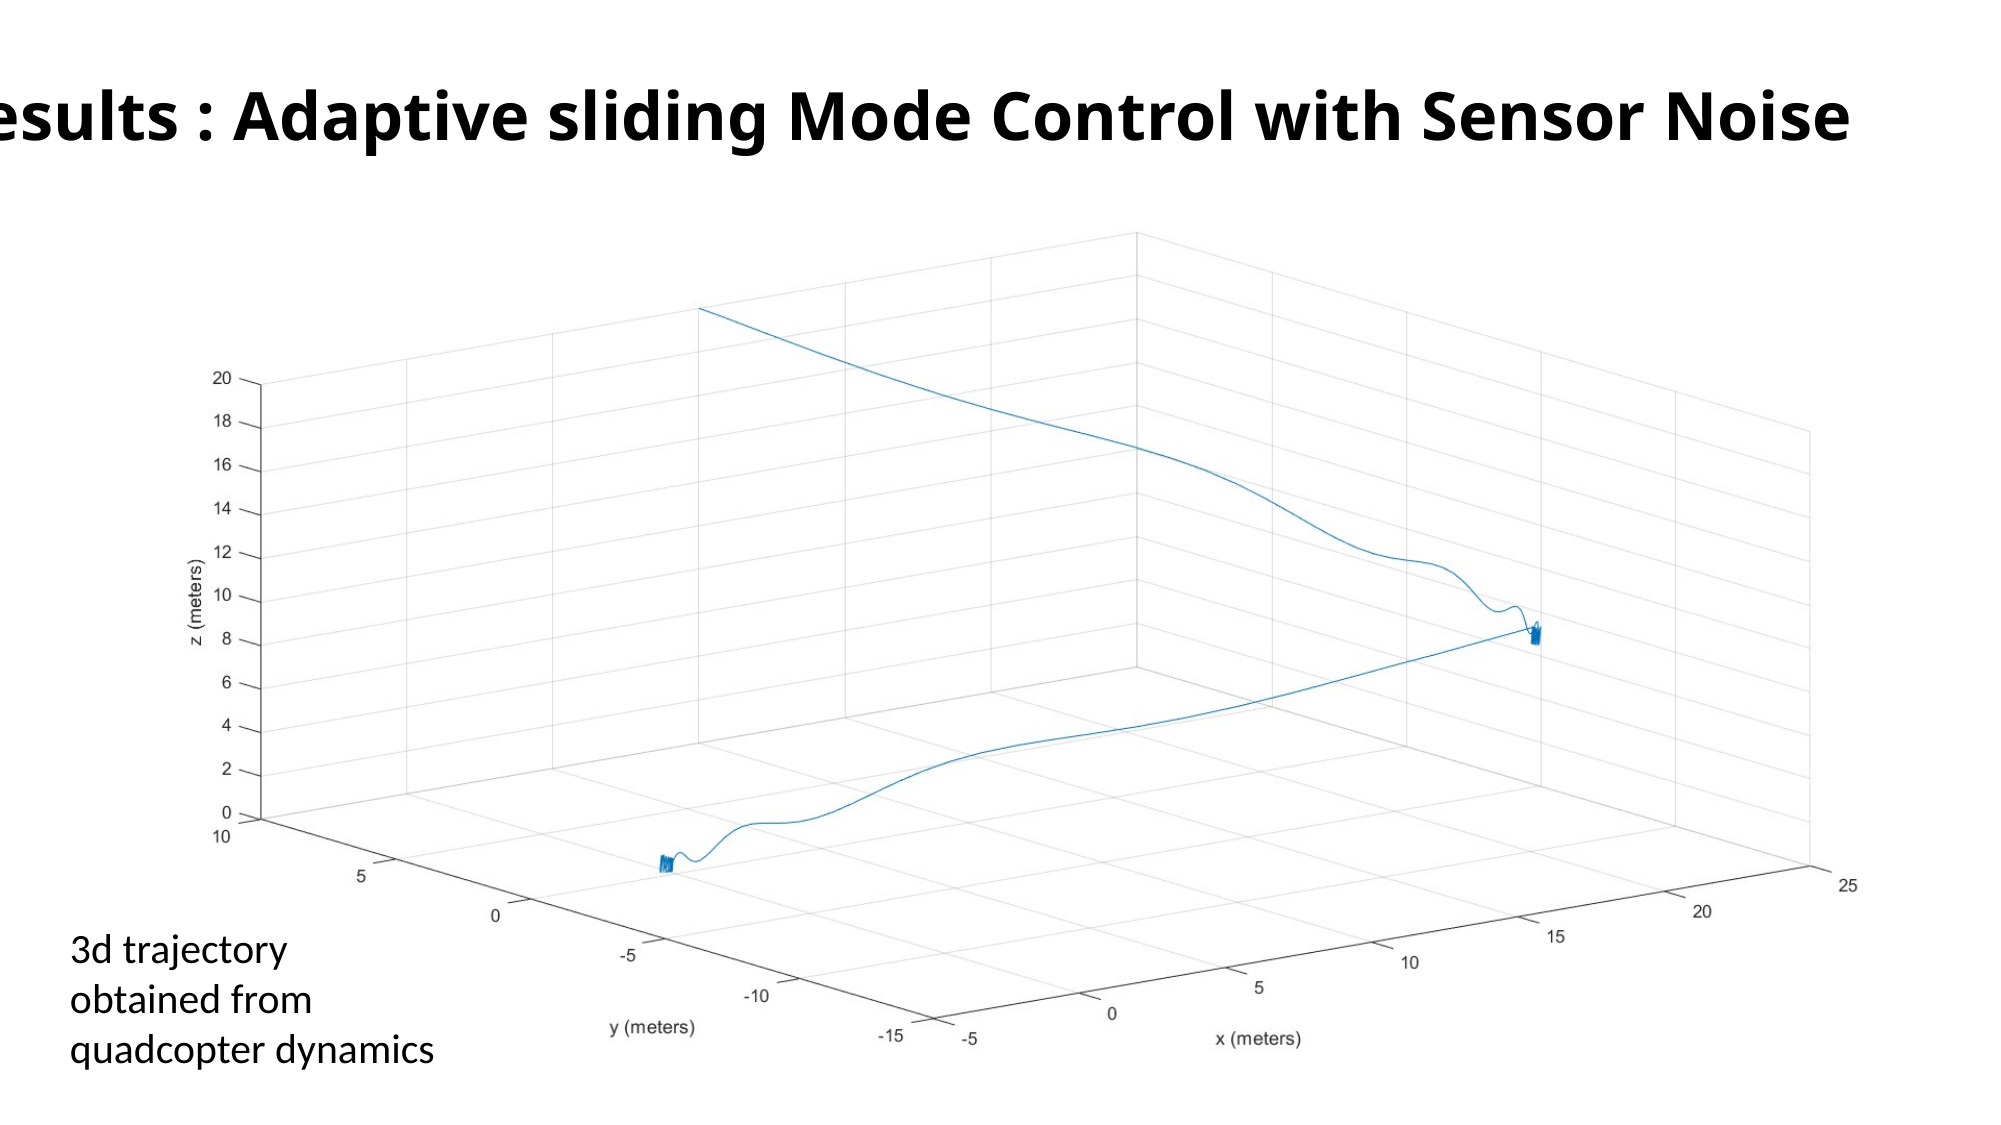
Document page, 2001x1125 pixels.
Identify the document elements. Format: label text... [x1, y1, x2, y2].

title Results : Adaptive sliding Mode Control with Sensor Noise [0, 0, 2000, 160]
picture [0, 160, 2000, 1125]
